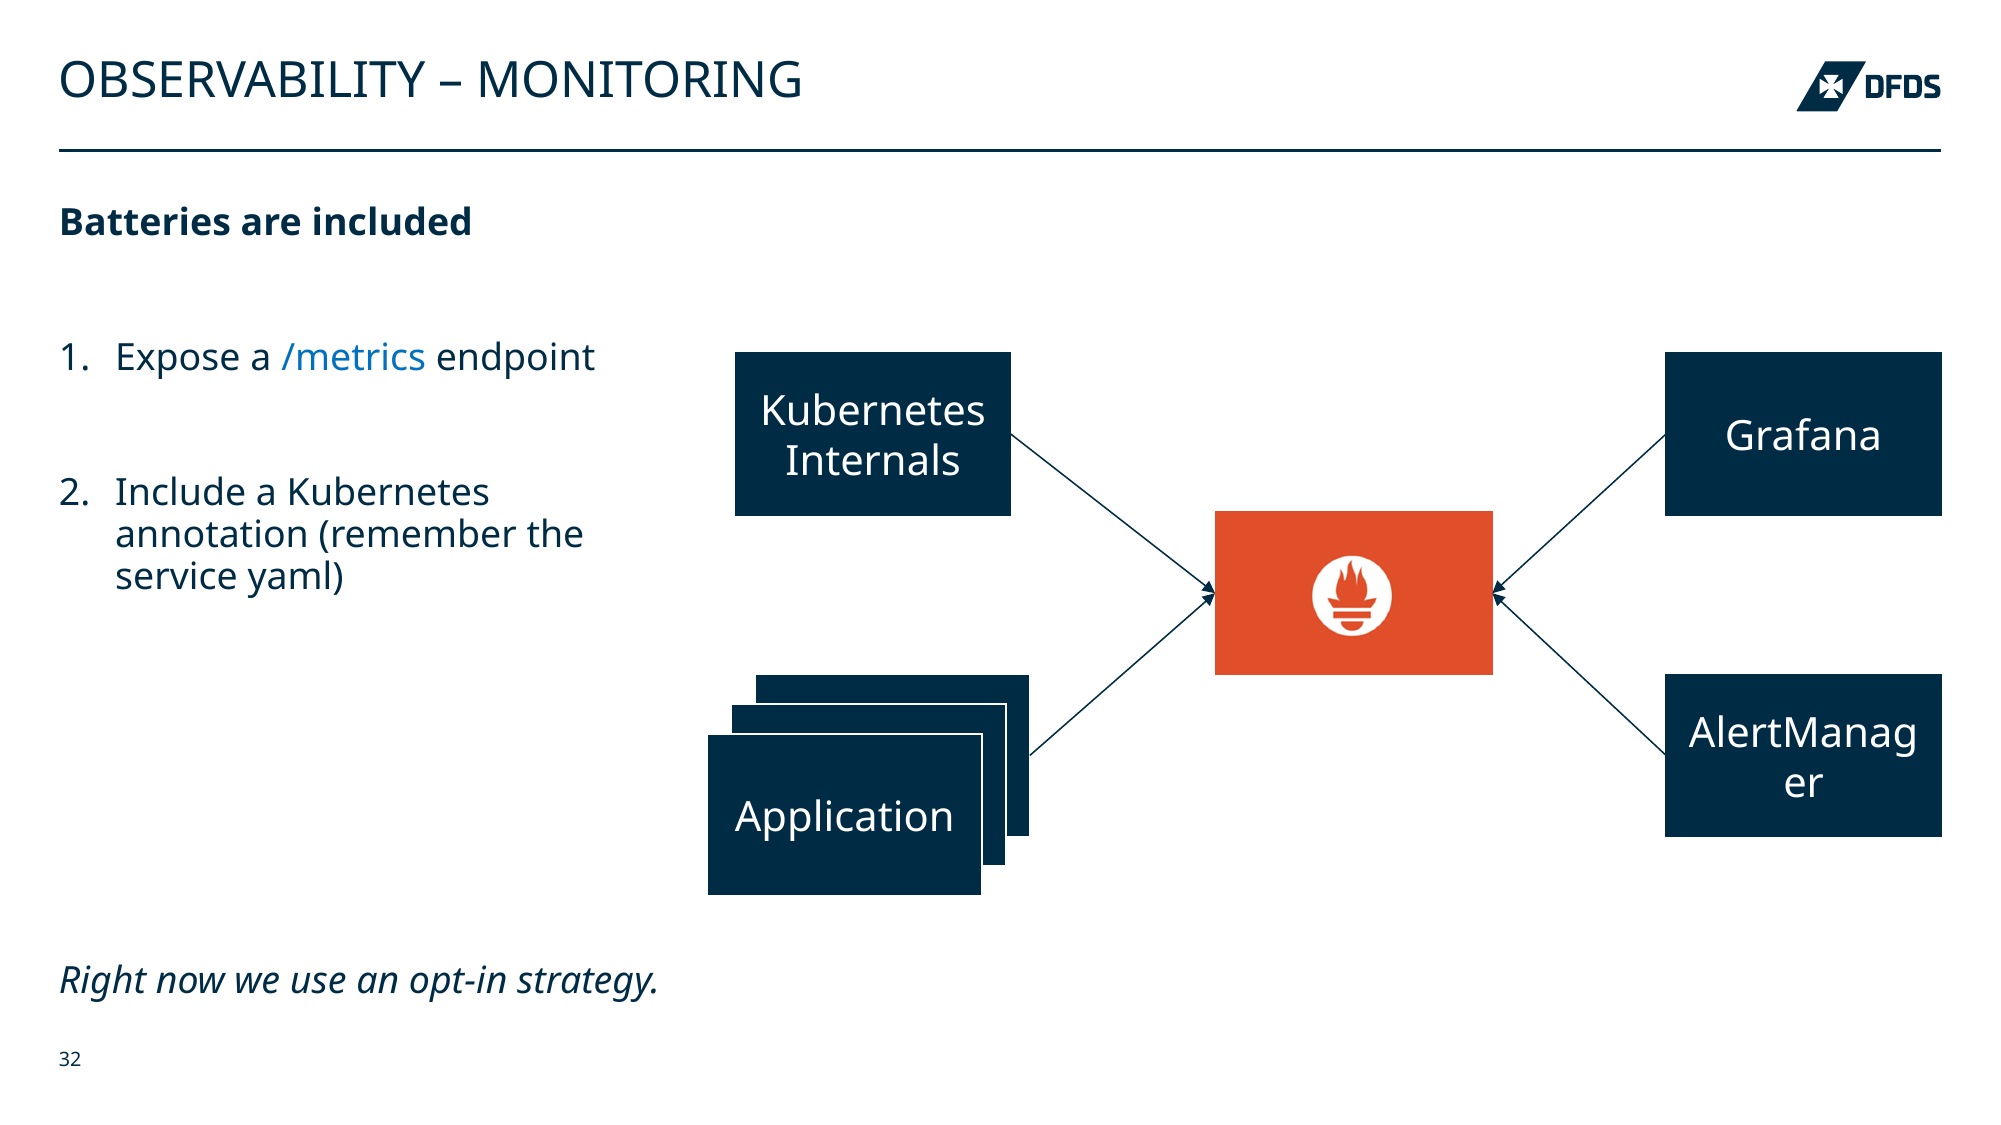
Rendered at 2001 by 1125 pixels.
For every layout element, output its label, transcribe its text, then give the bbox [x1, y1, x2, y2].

list Batteries are included Expose a /metrics endpoint Include a Kubernetes annotation (remember the service yaml) Right now we use an opt-in strategy. [58, 202, 684, 1010]
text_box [707, 352, 1942, 896]
title Observability – monitoring [58, 25, 1764, 138]
